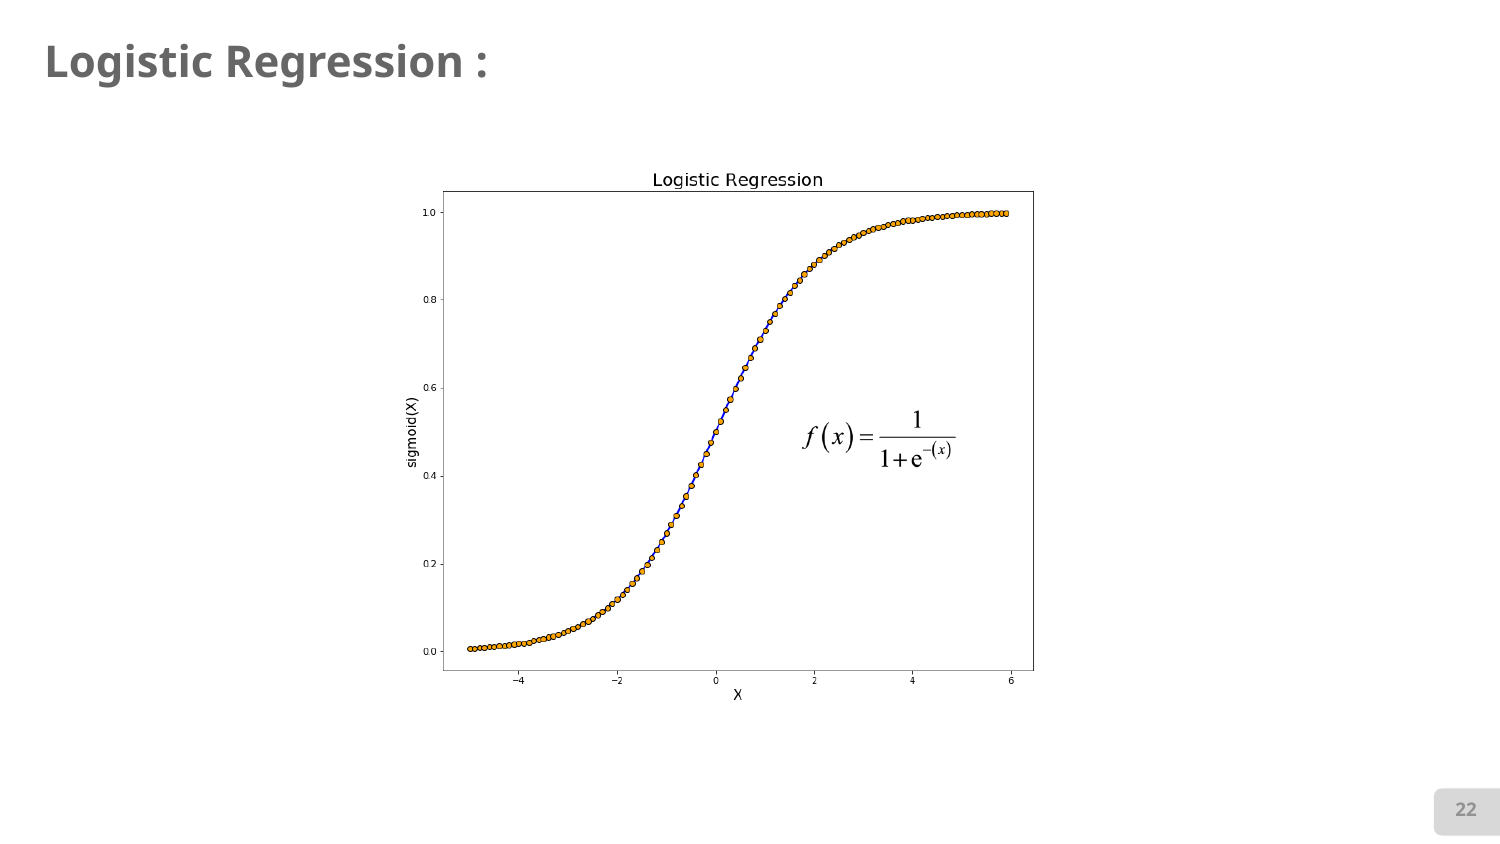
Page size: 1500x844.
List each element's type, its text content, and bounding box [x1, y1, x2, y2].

slide_number ‹#› [1434, 788, 1498, 834]
picture [385, 159, 1055, 709]
title Logistic Regression : [44, 61, 671, 120]
